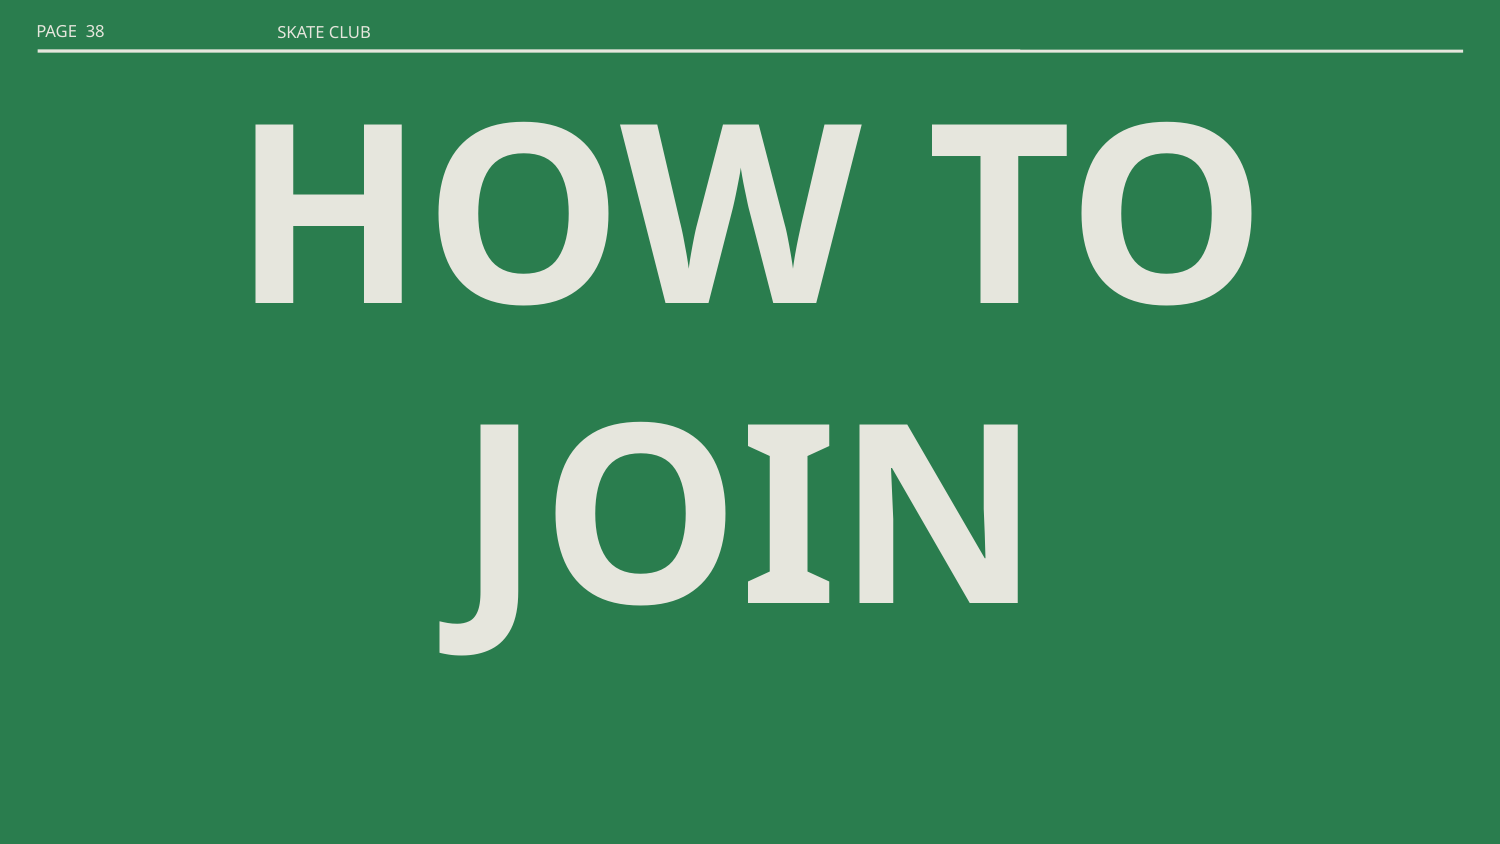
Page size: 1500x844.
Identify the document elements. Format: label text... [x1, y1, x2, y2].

title HOW TO JOIN [37, 38, 1463, 254]
text_box SKATE CLUB [262, 12, 436, 52]
